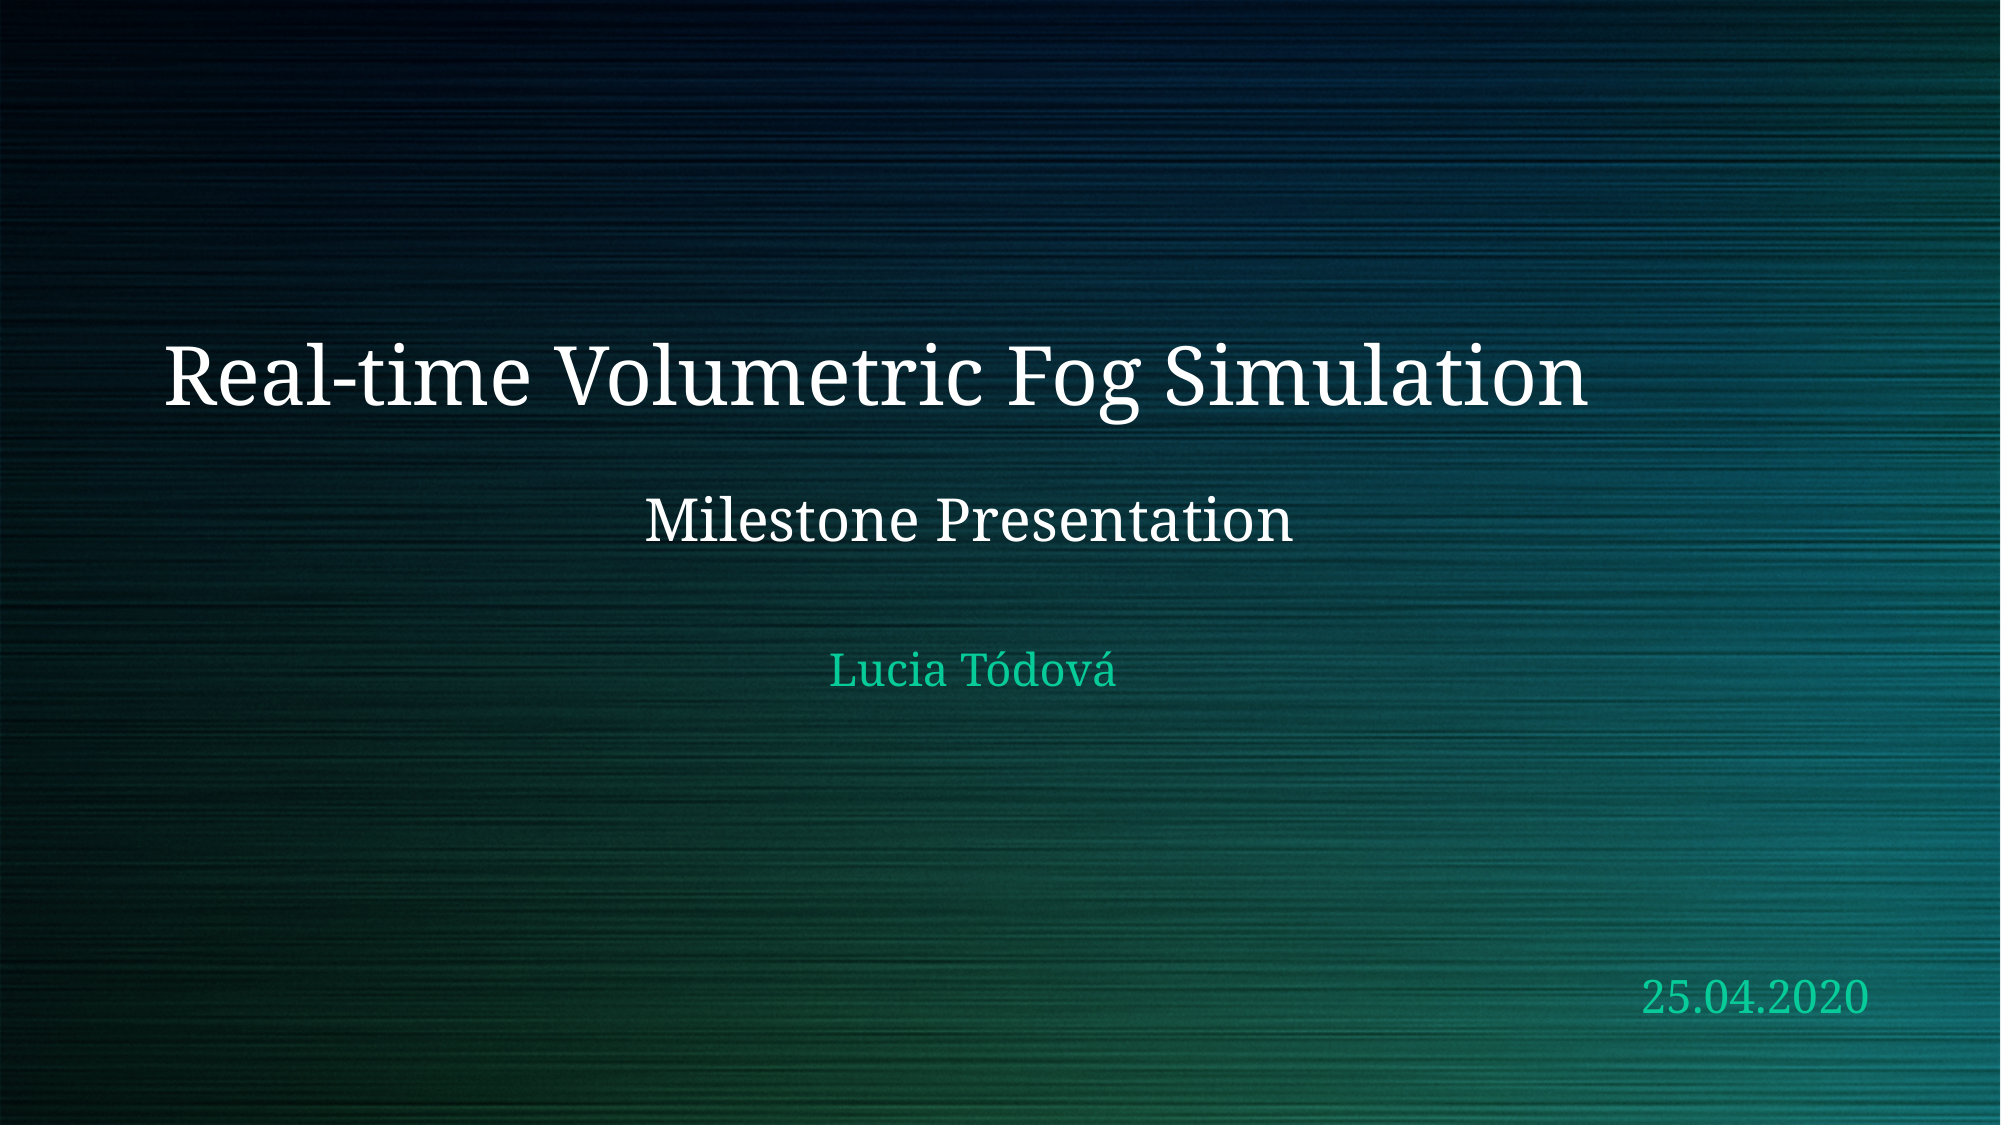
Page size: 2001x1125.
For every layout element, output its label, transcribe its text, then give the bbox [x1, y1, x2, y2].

text_box 25.04.2020 [1625, 961, 1923, 1033]
title Real-time Volumetric Fog Simulation [148, 267, 1852, 432]
subtitle Lucia Tódová [813, 634, 1191, 706]
picture [0, 0, 2001, 1125]
text_box Milestone Presentation [629, 430, 1376, 562]
